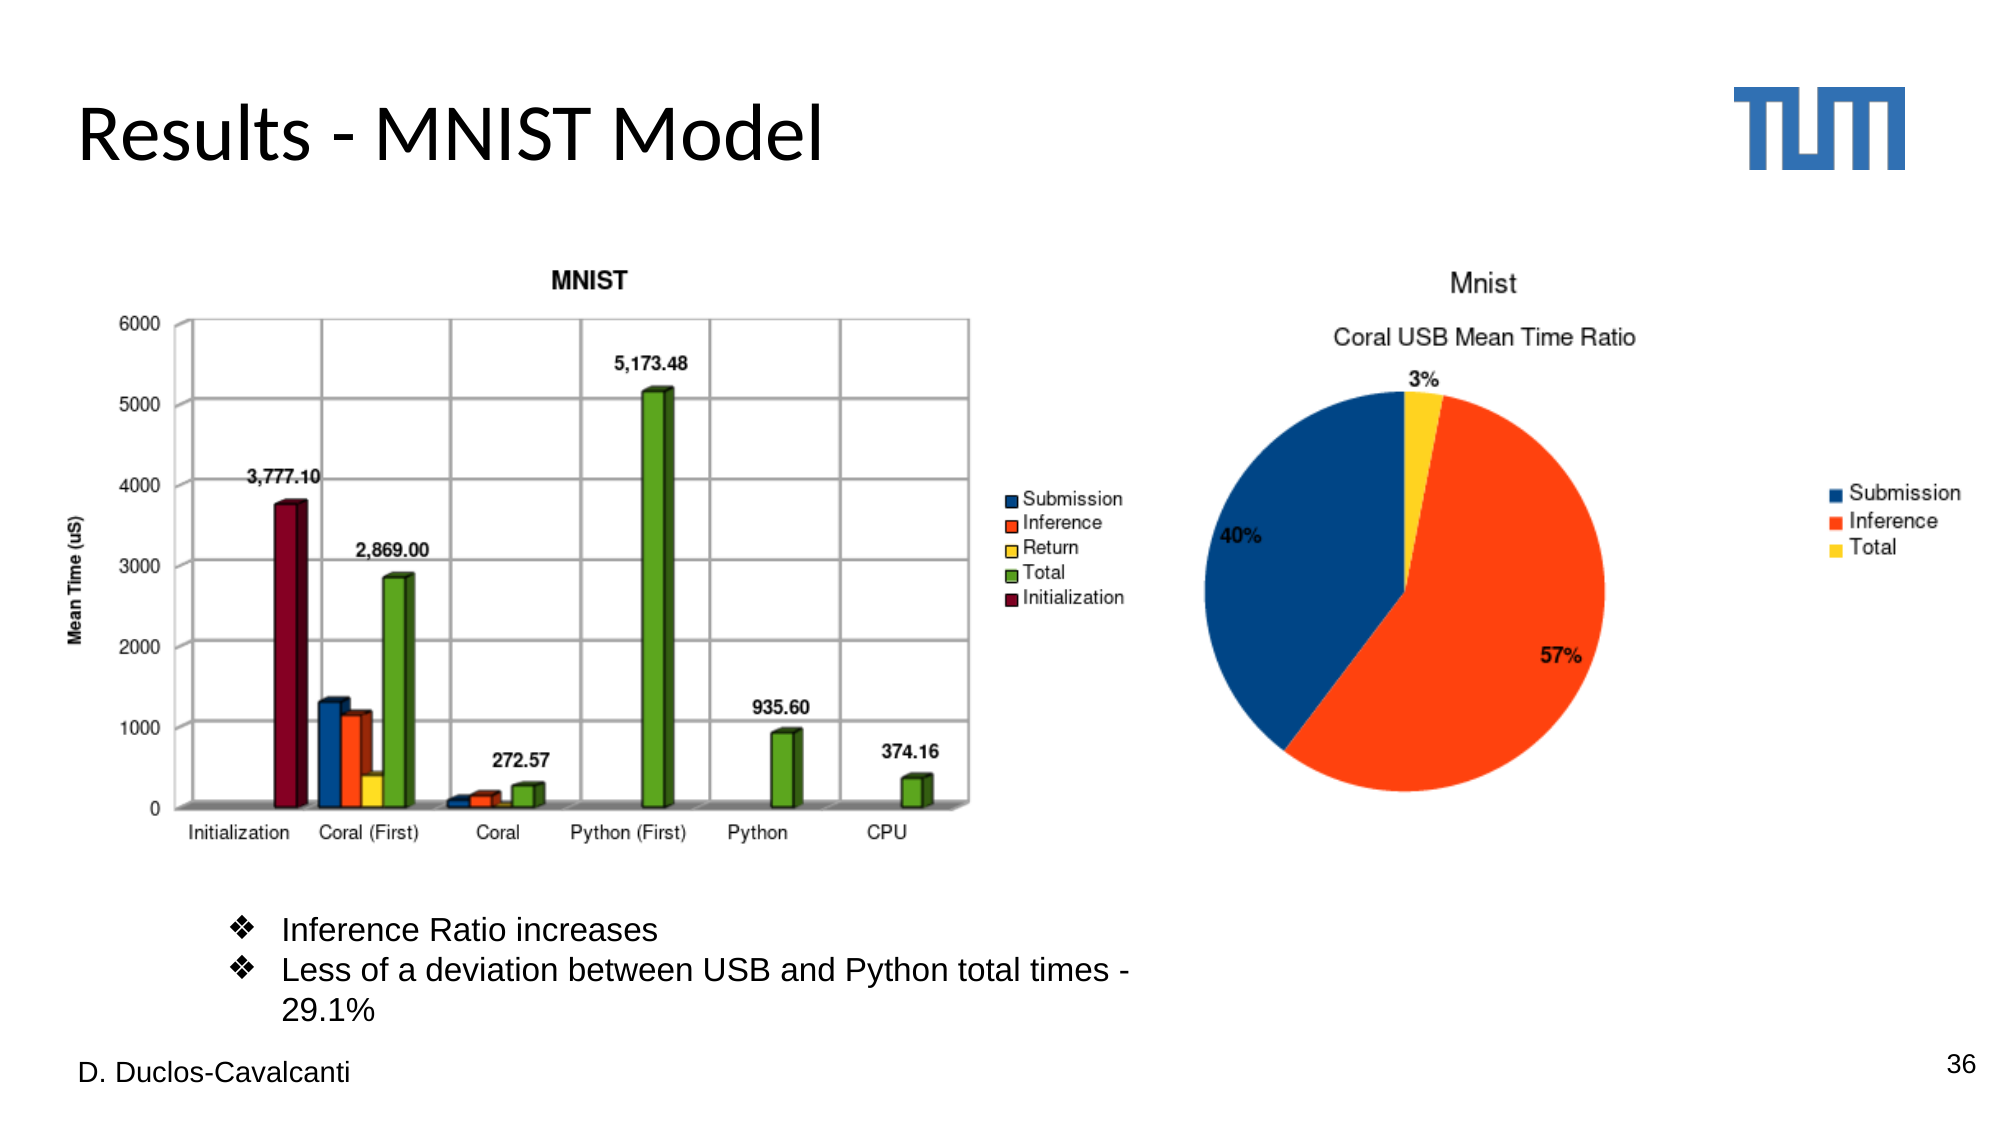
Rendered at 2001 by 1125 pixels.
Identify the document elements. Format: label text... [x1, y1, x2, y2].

picture [1734, 86, 1905, 171]
text_box D. Duclos-Cavalcanti [62, 1038, 383, 1104]
picture [44, 243, 1982, 857]
text_box Inference Ratio increases Less of a deviation between USB and Python total times - 29.1% [191, 893, 1217, 1043]
text_box Results - MNIST Model [62, 64, 1698, 192]
slide_number ‹#› [1871, 1038, 1992, 1125]
